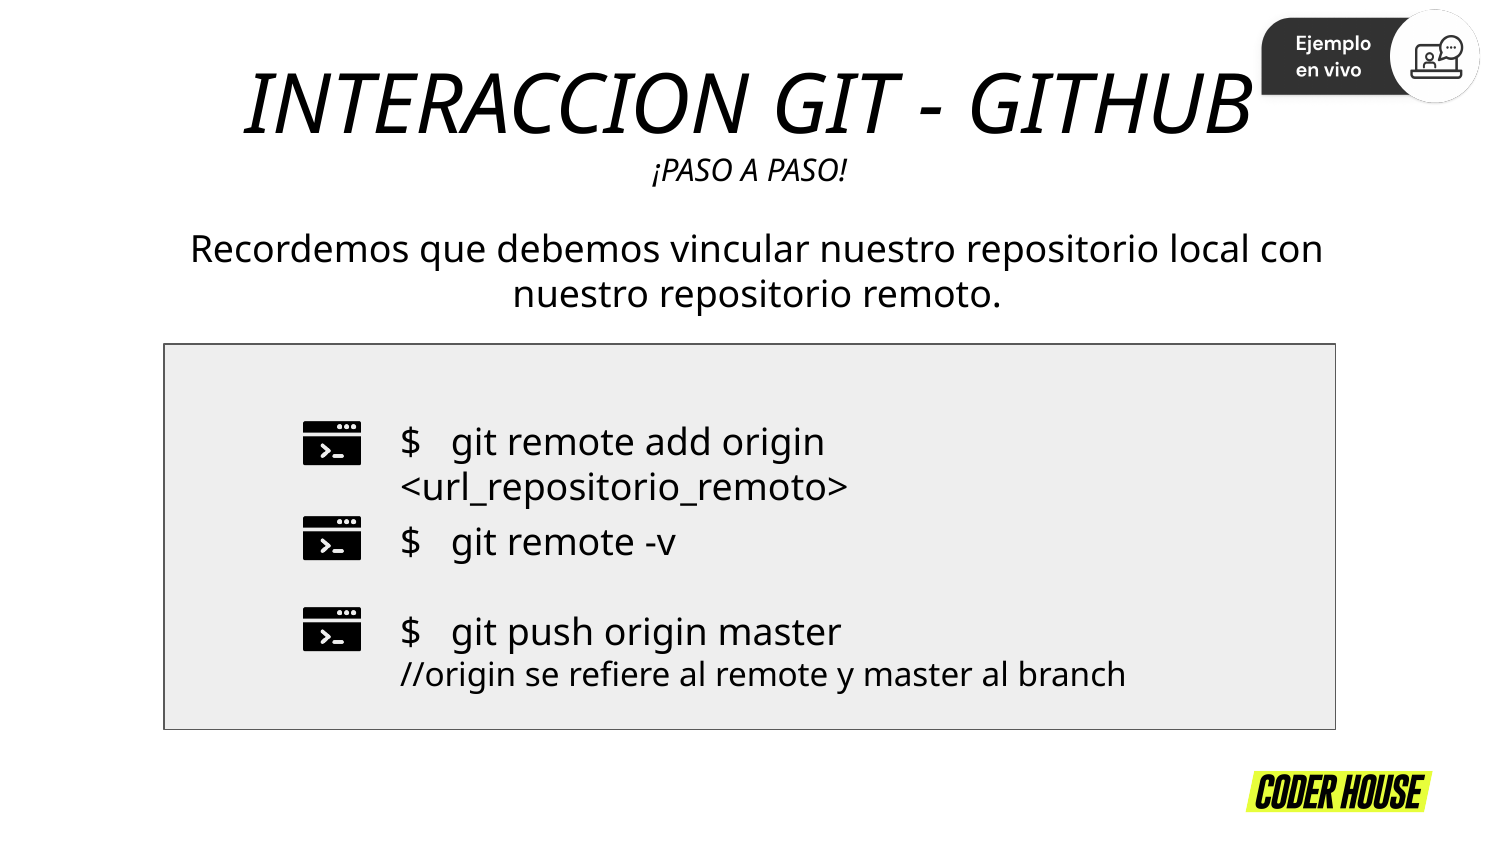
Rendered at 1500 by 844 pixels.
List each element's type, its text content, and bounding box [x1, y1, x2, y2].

picture [1241, 3, 1500, 109]
picture [303, 599, 361, 658]
text_box [164, 343, 1336, 730]
text_box $ git push origin master //origin se refiere al remote y master al branch [385, 588, 1500, 709]
text_box INTERACCION GIT - GITHUB ¡PASO A PASO! [150, 35, 1349, 198]
picture [1241, 764, 1437, 819]
text_box Recordemos que debemos vincular nuestro repositorio local con nuestro repositorio remoto. [101, 210, 1414, 331]
text_box $ git remote add origin <url_repositorio_remoto> [385, 403, 1252, 523]
picture [303, 509, 361, 568]
text_box $ git remote -v [385, 503, 1130, 579]
picture [303, 414, 361, 473]
